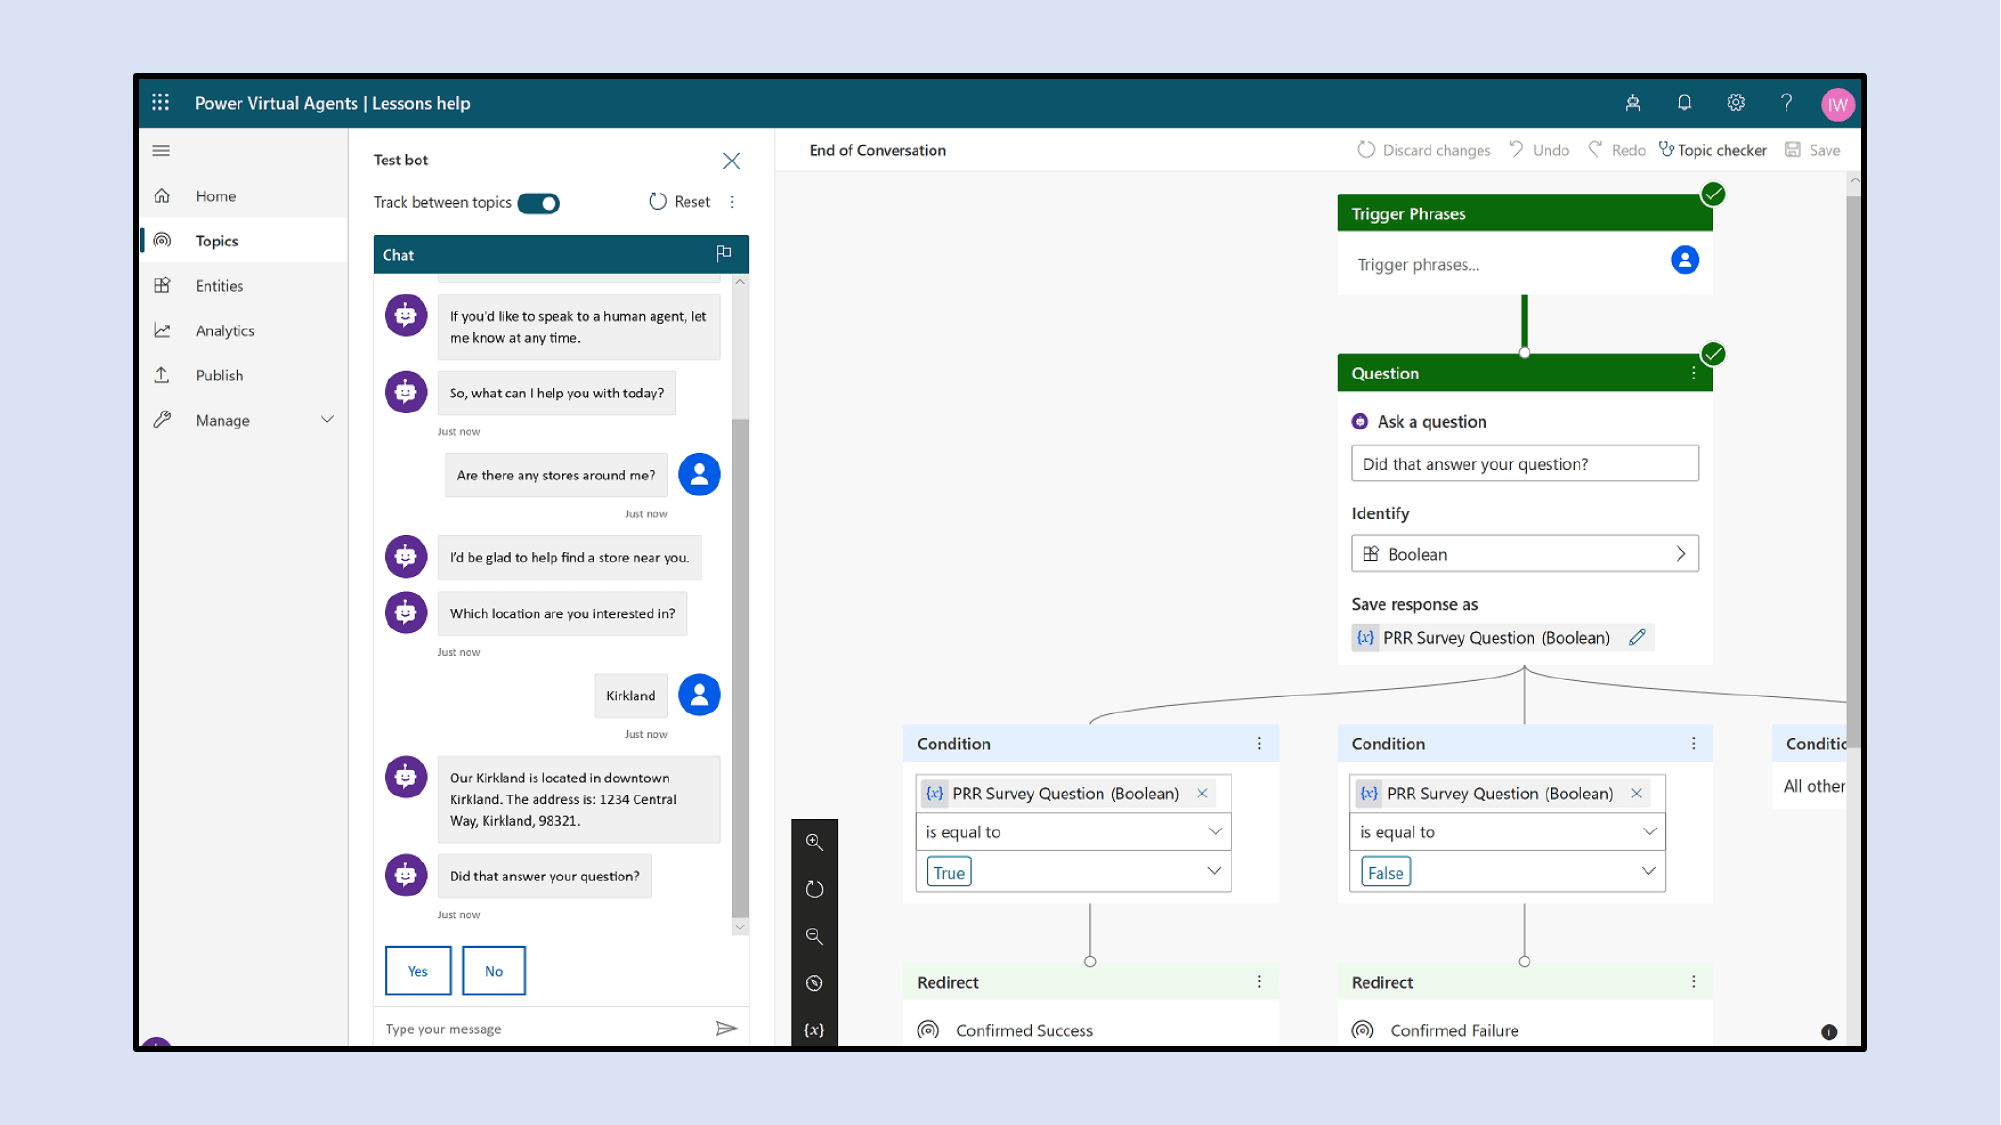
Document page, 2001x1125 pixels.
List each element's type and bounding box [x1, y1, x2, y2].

picture [139, 78, 1861, 125]
picture [139, 128, 1861, 1047]
